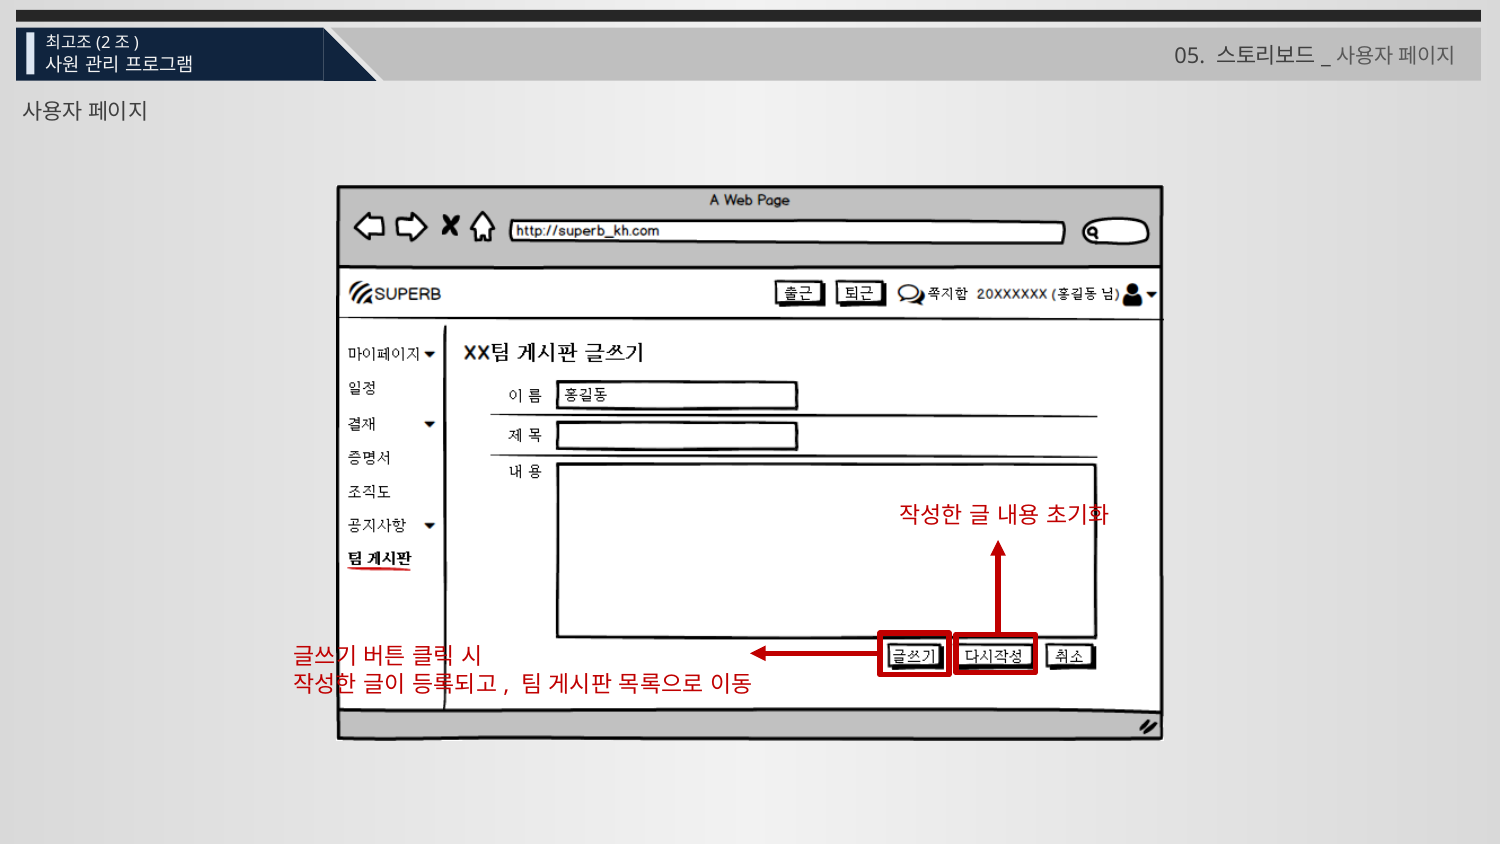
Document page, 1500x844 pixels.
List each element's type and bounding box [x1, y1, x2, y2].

text_box [7, 8, 1483, 132]
picture [336, 185, 1164, 742]
text_box [277, 492, 1129, 706]
